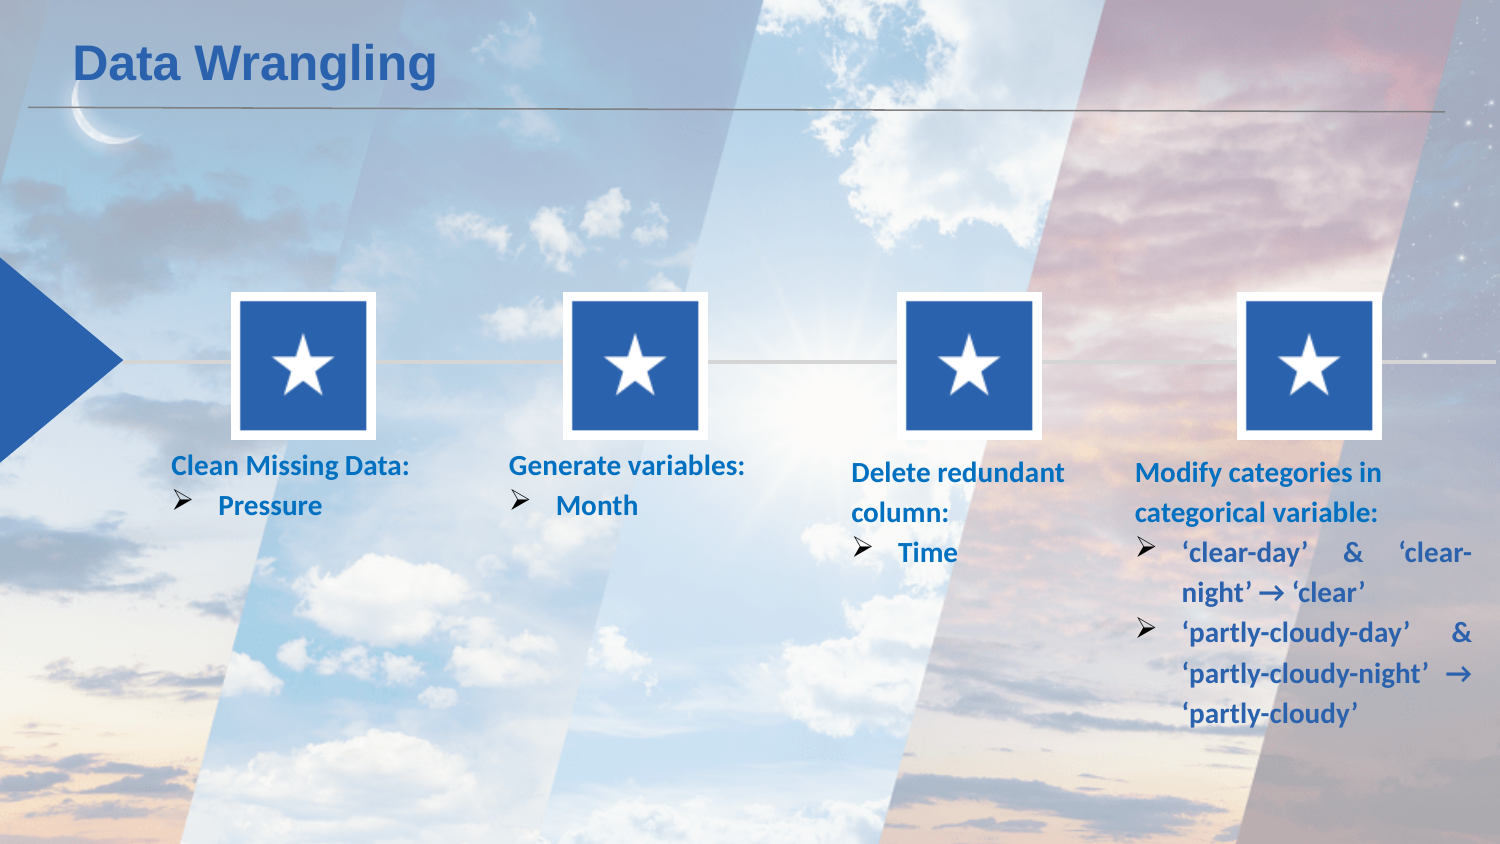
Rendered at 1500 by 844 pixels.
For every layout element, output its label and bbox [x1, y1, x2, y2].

picture [0, 0, 1500, 844]
text_box [27, 106, 1446, 112]
